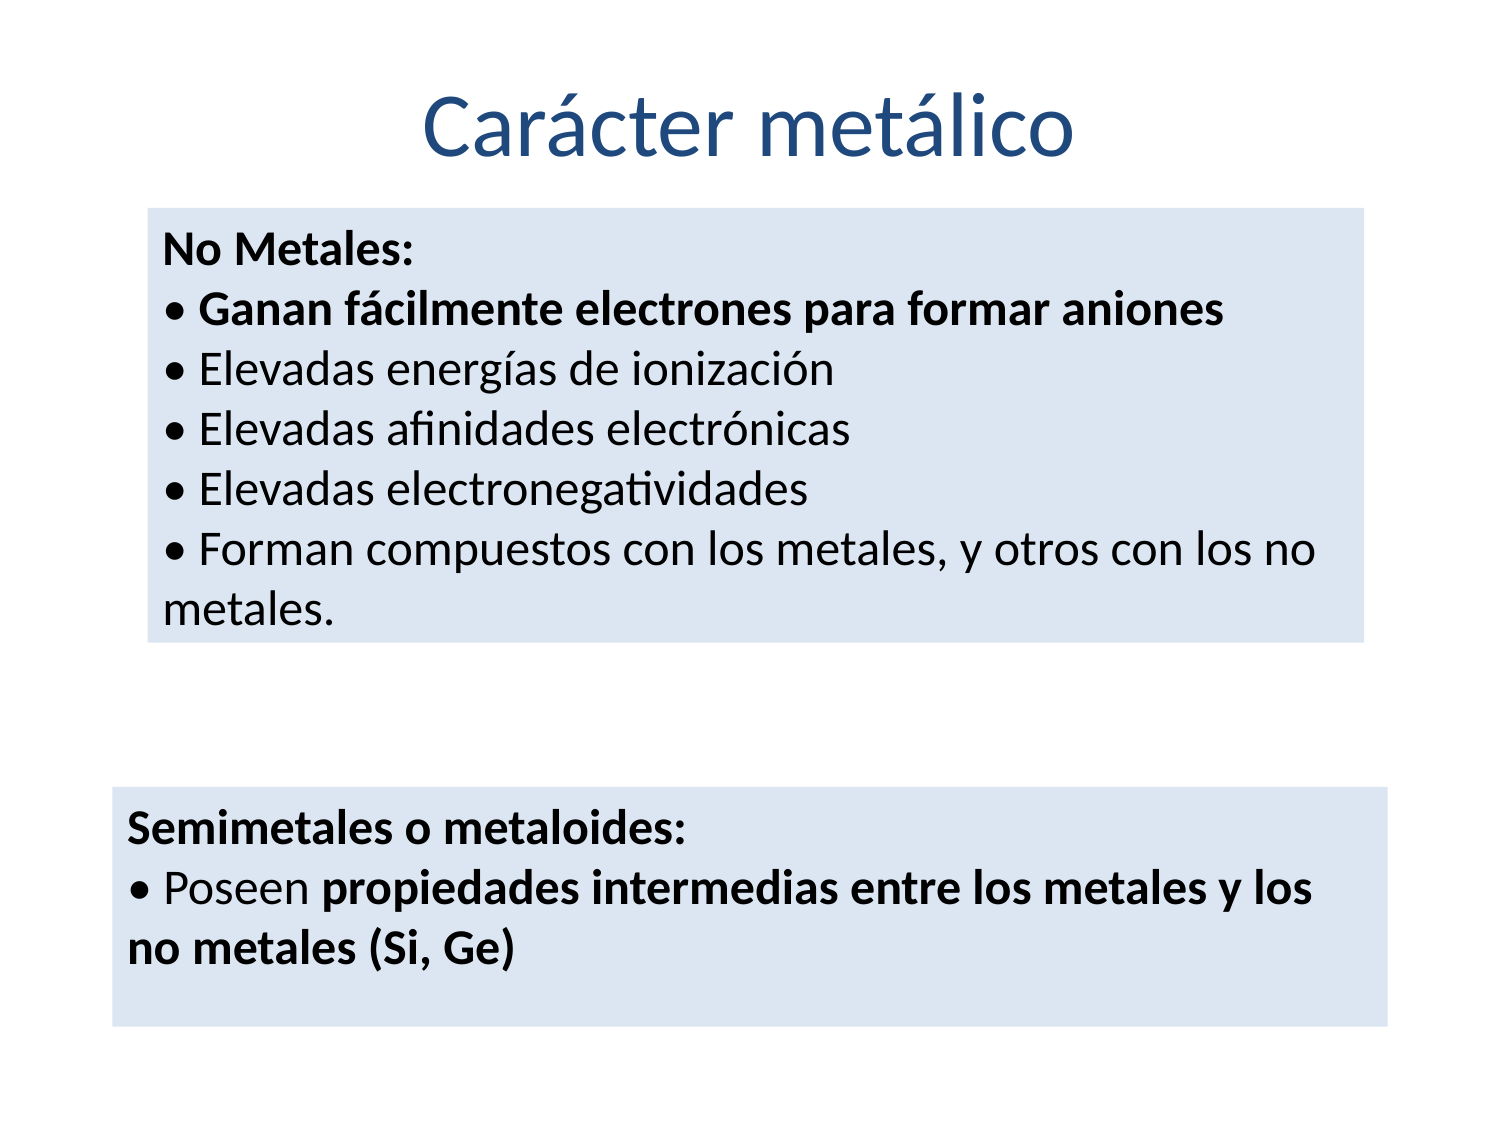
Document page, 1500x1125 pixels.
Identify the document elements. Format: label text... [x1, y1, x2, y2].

text_box Semimetales o metaloides: • Poseen propiedades intermedias entre los metales y los no metales (Si, Ge) [112, 786, 1388, 1027]
text_box Carácter metálico [74, 31, 1425, 209]
text_box No Metales: • Ganan fácilmente electrones para formar aniones • Elevadas energías de ionización • Elevadas afinidades electrónicas • Elevadas electronegatividades • Forman compuestos con los metales, y otros con los no metales. [147, 209, 1365, 643]
